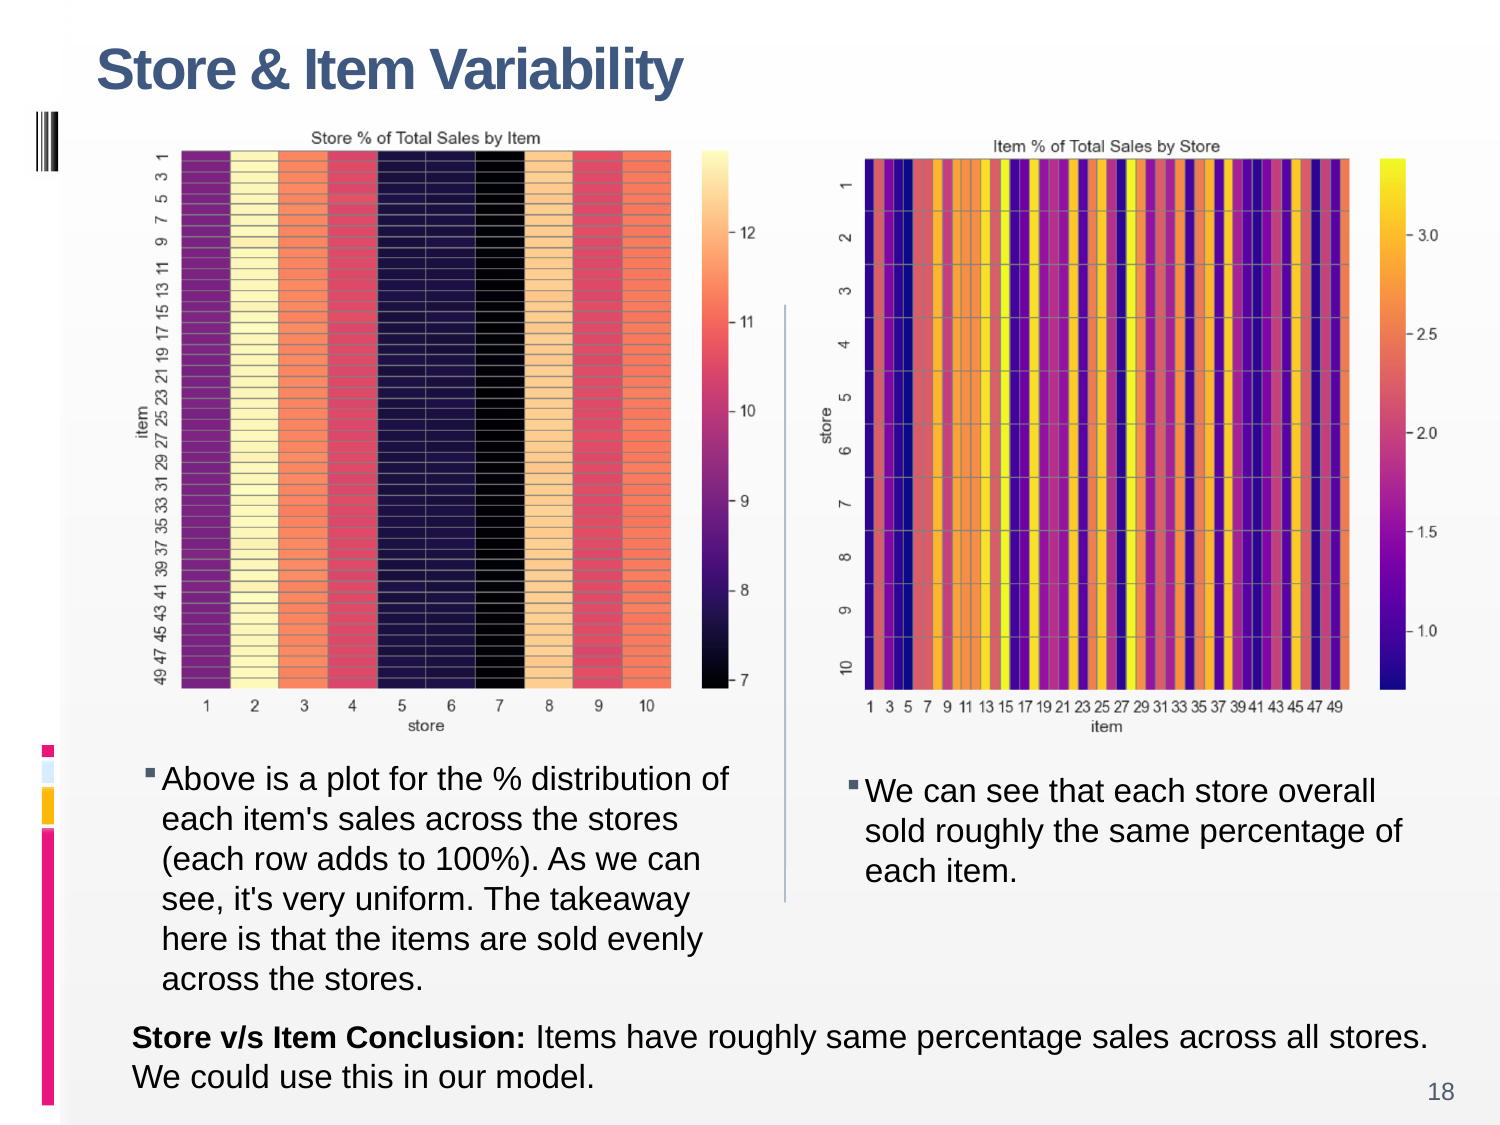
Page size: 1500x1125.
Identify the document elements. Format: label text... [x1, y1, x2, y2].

text_box Store v/s Item Conclusion: Items have roughly same percentage sales across all stores. We could use this in our model. [117, 1007, 1453, 1103]
picture [796, 140, 1448, 739]
picture [116, 128, 763, 739]
slide_number 18 [1412, 1052, 1488, 1113]
text_box We can see that each store overall sold roughly the same percentage of each item. [820, 761, 1430, 926]
title Store & Item Variability [82, 23, 1465, 129]
list Above is a plot for the % distribution of each item's sales across the stores (each row adds to 100%). As we can see, it's very uniform. The takeaway here is that the items are sold evenly across the stores. [117, 750, 750, 1007]
